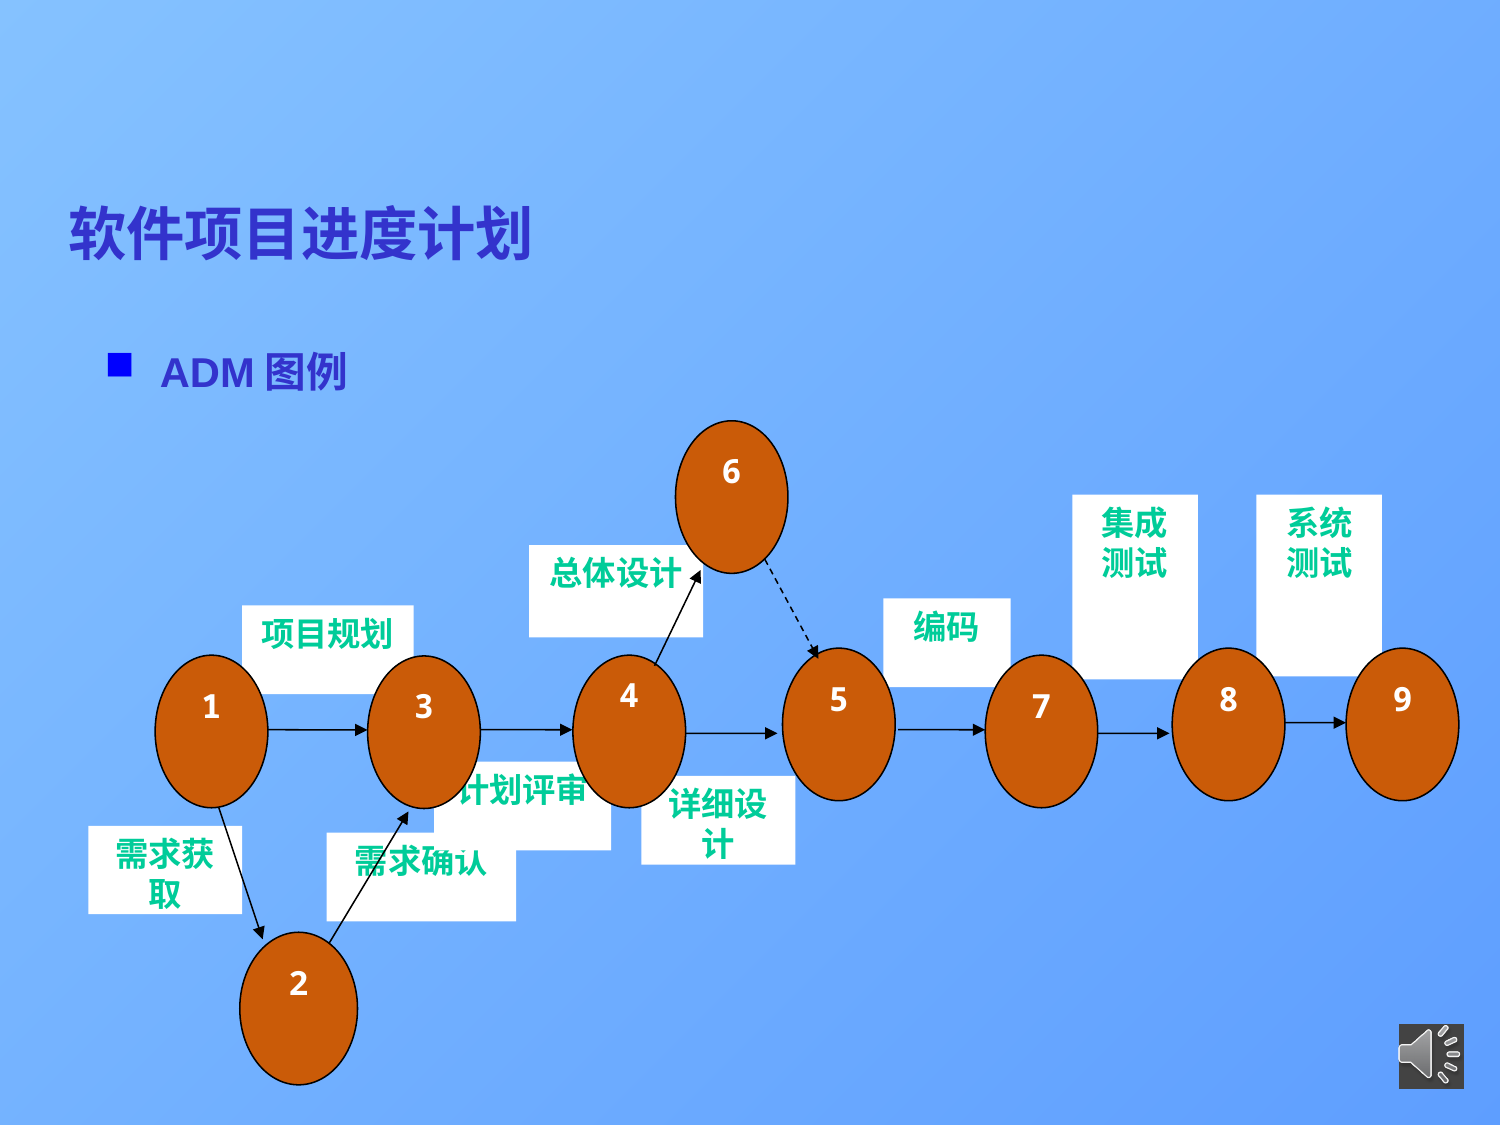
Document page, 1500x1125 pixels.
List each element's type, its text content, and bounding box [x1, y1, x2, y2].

list ADM图例 [88, 338, 1471, 1125]
picture [1397, 1022, 1465, 1090]
title 软件项目进度计划 [53, 172, 1471, 291]
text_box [88, 420, 1459, 1086]
